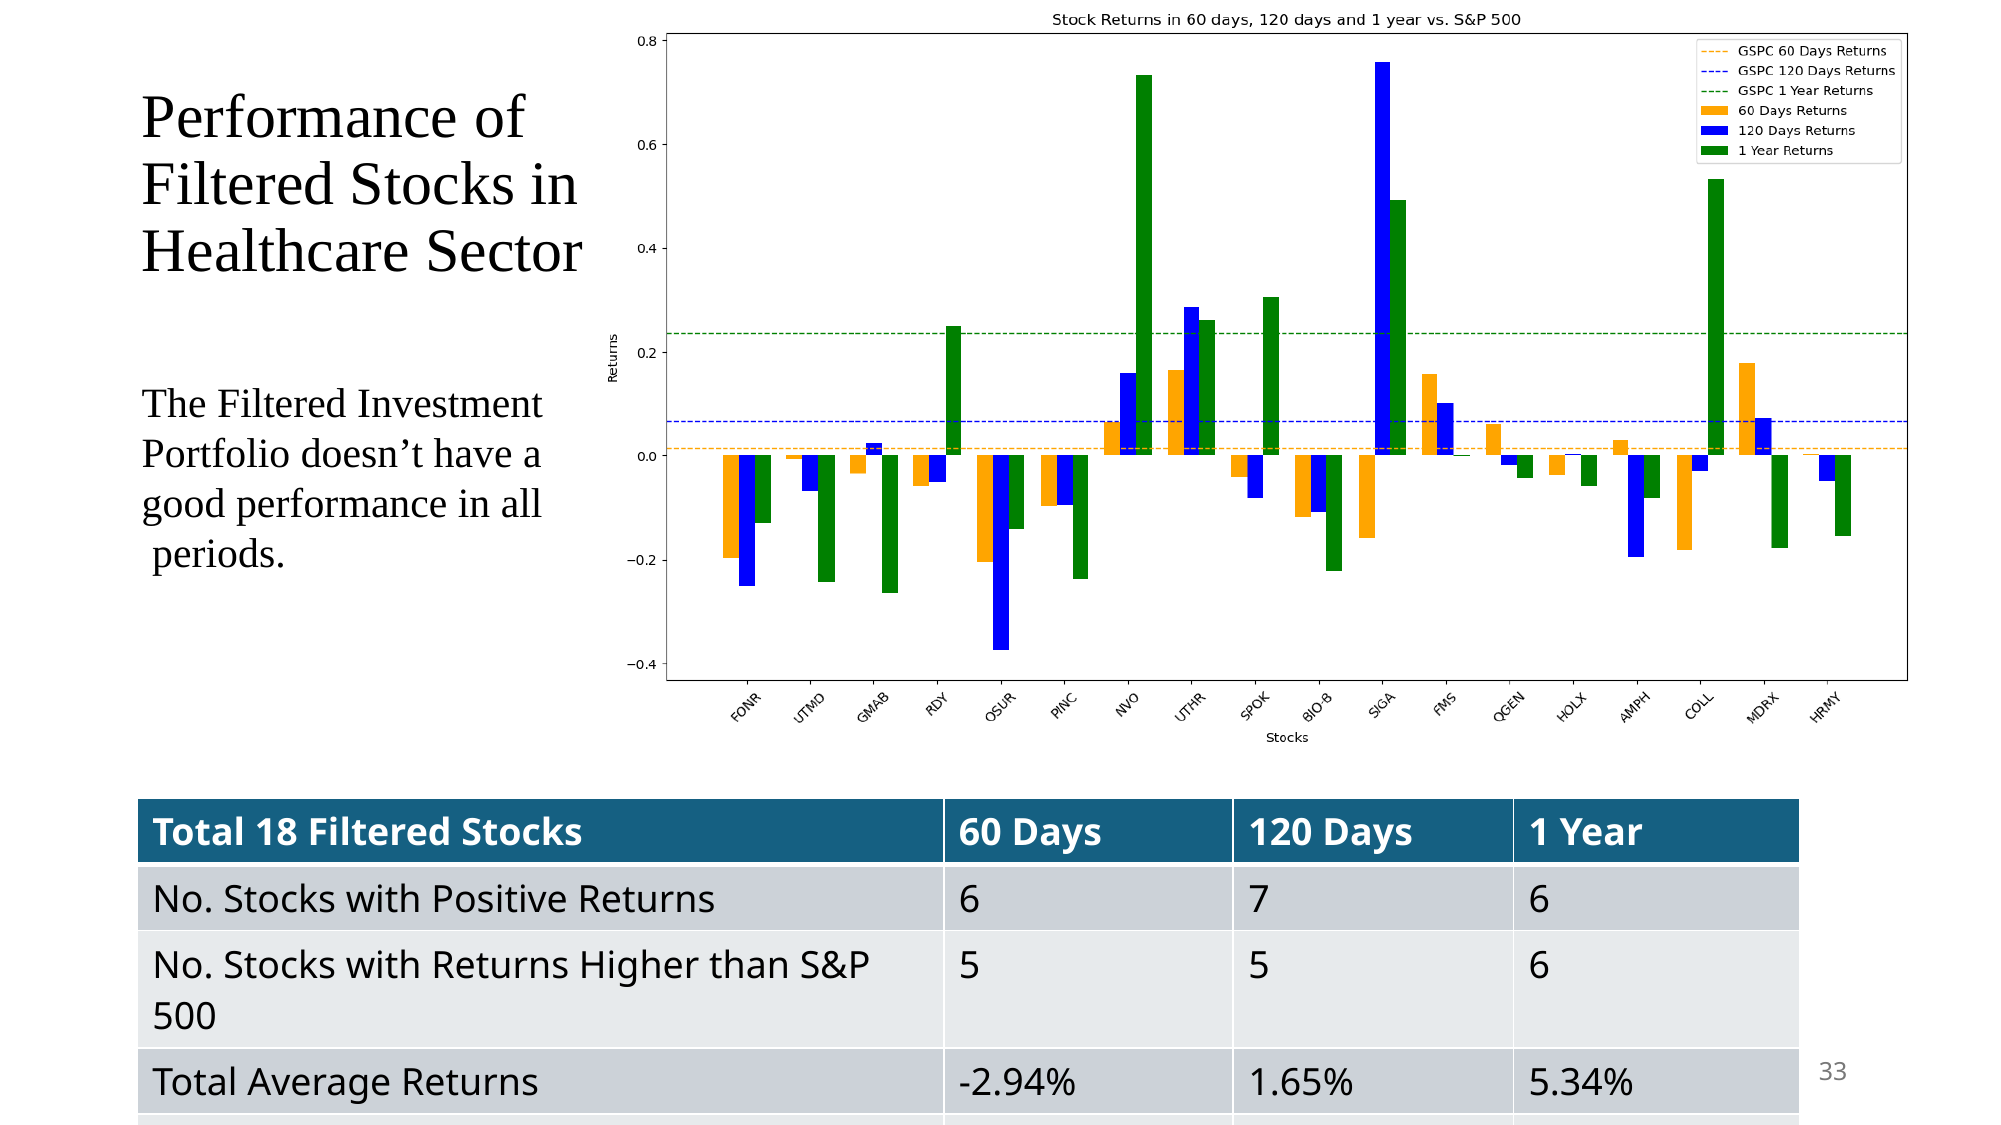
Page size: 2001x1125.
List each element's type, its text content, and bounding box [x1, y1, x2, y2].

table_cell 5.34% [1514, 1049, 1799, 1113]
table_cell Total Average Returns [138, 1049, 943, 1113]
table_cell 6 [945, 867, 1232, 930]
table_cell 5 [945, 931, 1232, 1047]
slide_number 33 [1801, 1042, 1863, 1103]
table_cell 23.62% [1514, 1115, 1799, 1125]
table_cell 2.65% [945, 1115, 1232, 1125]
table_cell 6.89% [1234, 1115, 1513, 1125]
picture [591, 0, 1921, 760]
table_header 120 Days [1234, 799, 1513, 862]
title Performance of Filtered Stocks in Healthcare Sector [126, 75, 591, 293]
table_cell No. Stocks with Positive Returns [138, 867, 943, 930]
table_cell Returns of S&P 500 [138, 1115, 943, 1125]
table_header 60 Days [945, 799, 1232, 862]
table_cell 6 [1514, 867, 1799, 930]
table_cell 5 [1234, 931, 1513, 1047]
table_cell No. Stocks with Returns Higher than S&P 500 [138, 931, 943, 1047]
table_cell 7 [1234, 867, 1513, 930]
table_header 1 Year [1514, 799, 1799, 862]
table_cell 6 [1514, 931, 1799, 1047]
table_cell 1.65% [1234, 1049, 1513, 1113]
text_box The Filtered Investment Portfolio doesn’t have a good performance in all periods. [126, 368, 566, 583]
table_header Total 18 Filtered Stocks [138, 799, 943, 862]
table_cell -2.94% [945, 1049, 1232, 1113]
